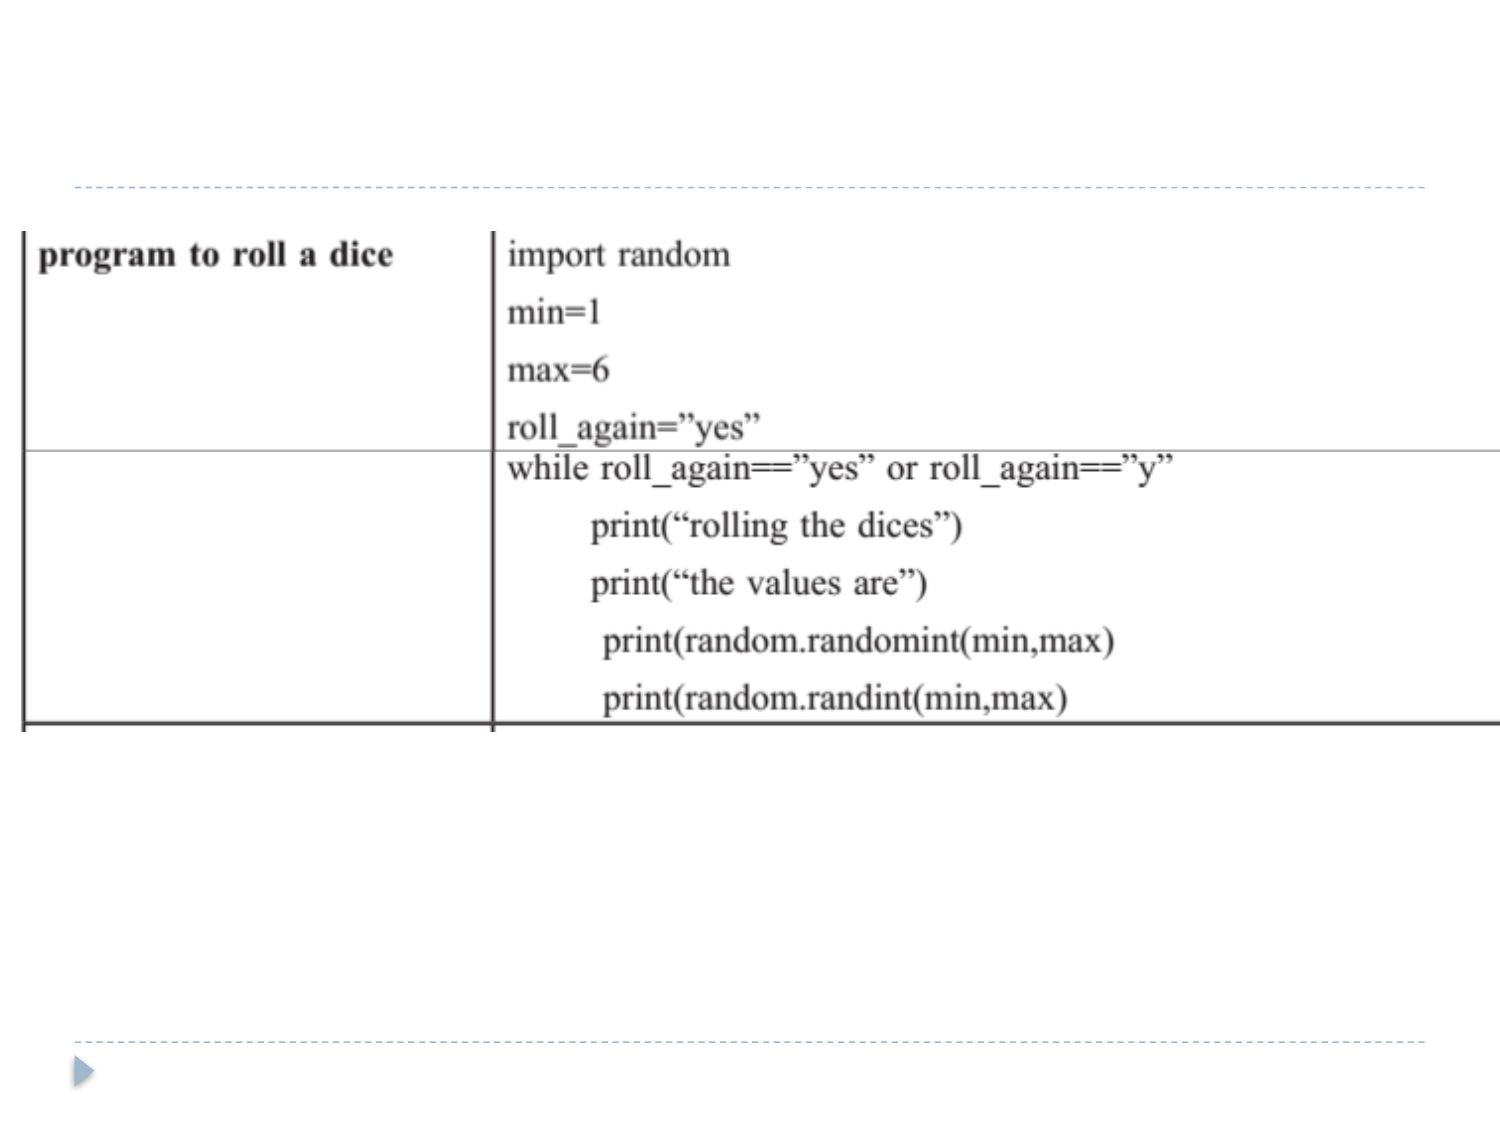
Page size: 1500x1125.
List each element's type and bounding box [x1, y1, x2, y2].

picture [4, 231, 1500, 733]
